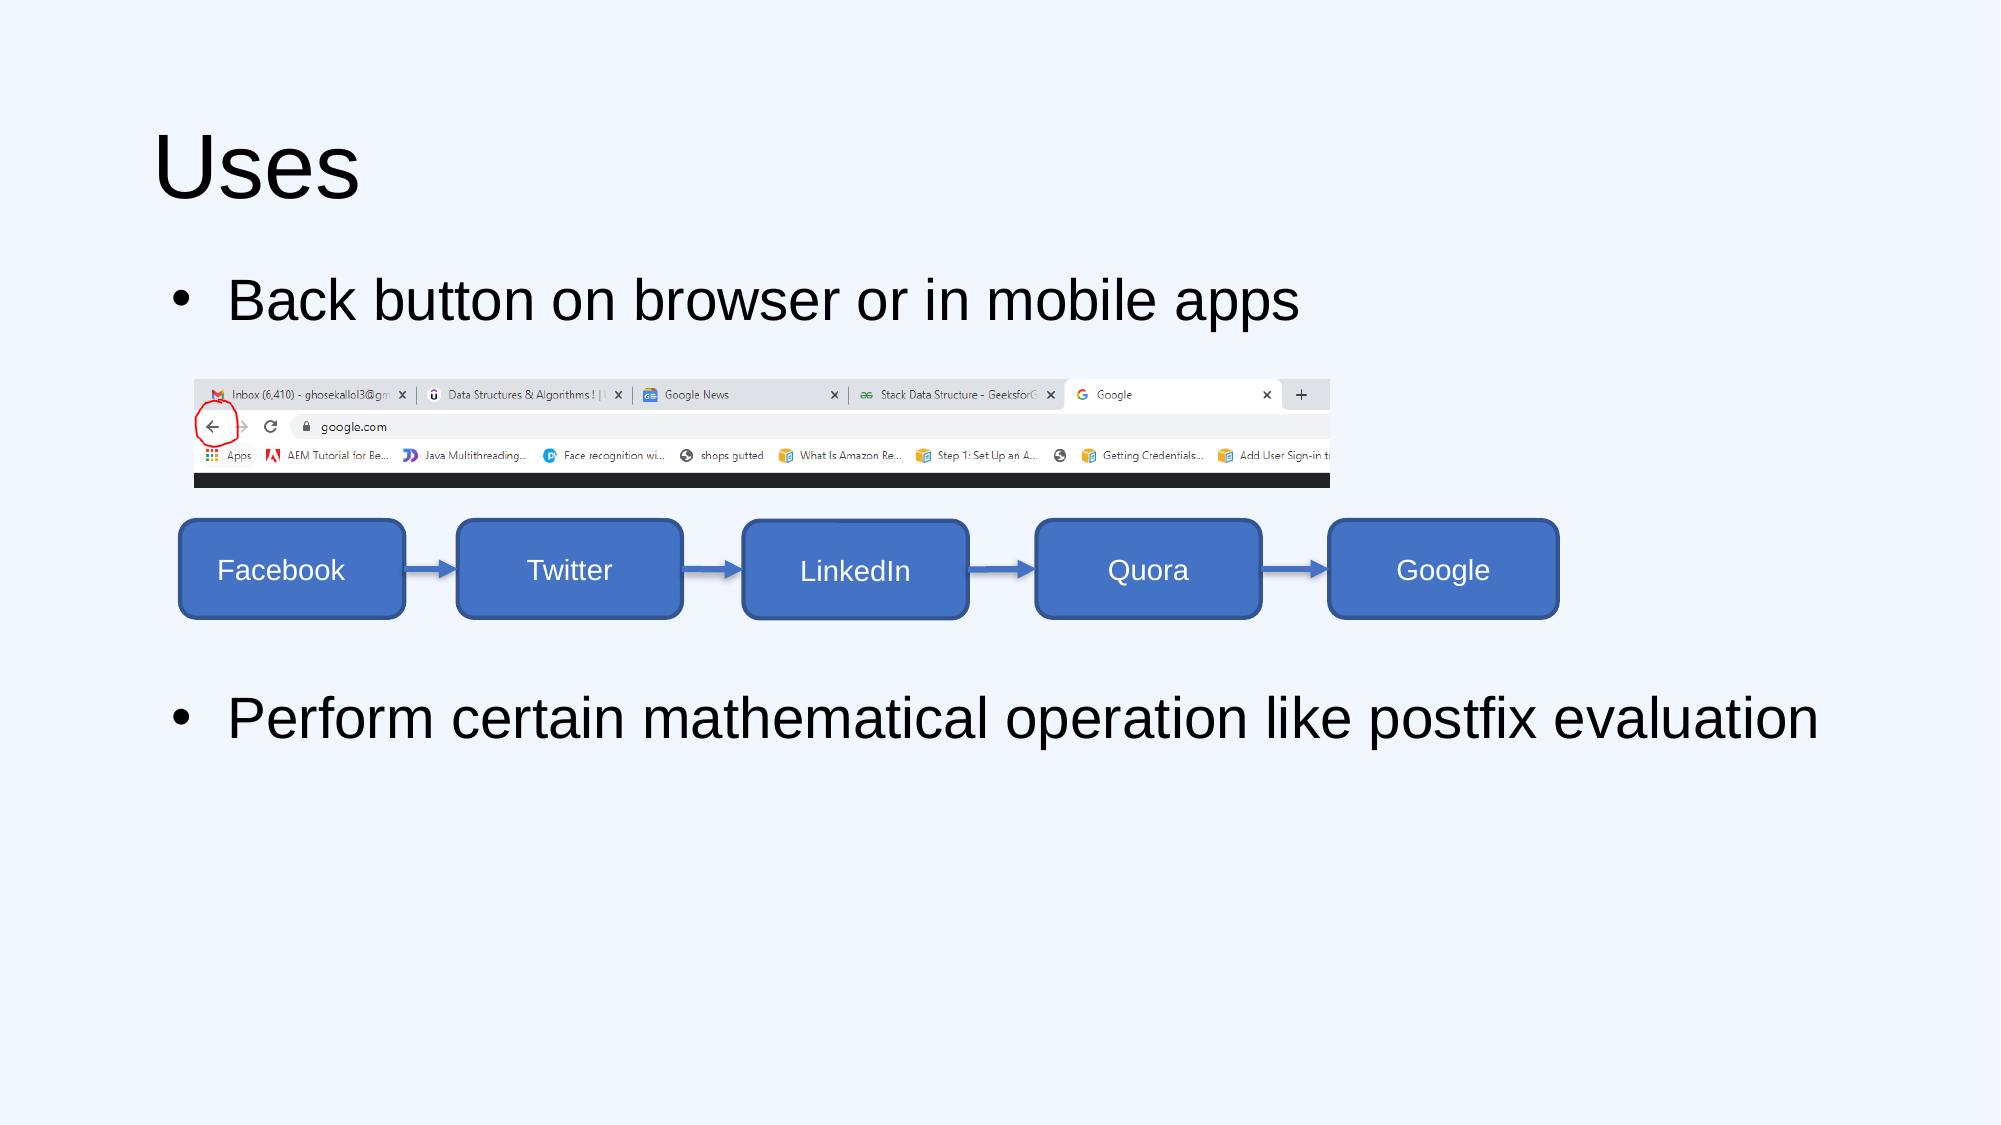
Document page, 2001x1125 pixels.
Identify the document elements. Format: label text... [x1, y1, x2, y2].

title Uses [137, 59, 1863, 262]
text_box Twitter [455, 517, 685, 620]
text_box Google [1327, 517, 1560, 620]
text_box Quora [1034, 517, 1263, 620]
text_box LinkedIn [741, 518, 970, 621]
list Back button on browser or in mobile apps Perform certain mathematical operation like postfix evaluation [137, 262, 1863, 1014]
text_box Facebook [177, 517, 407, 620]
picture [194, 379, 1330, 488]
